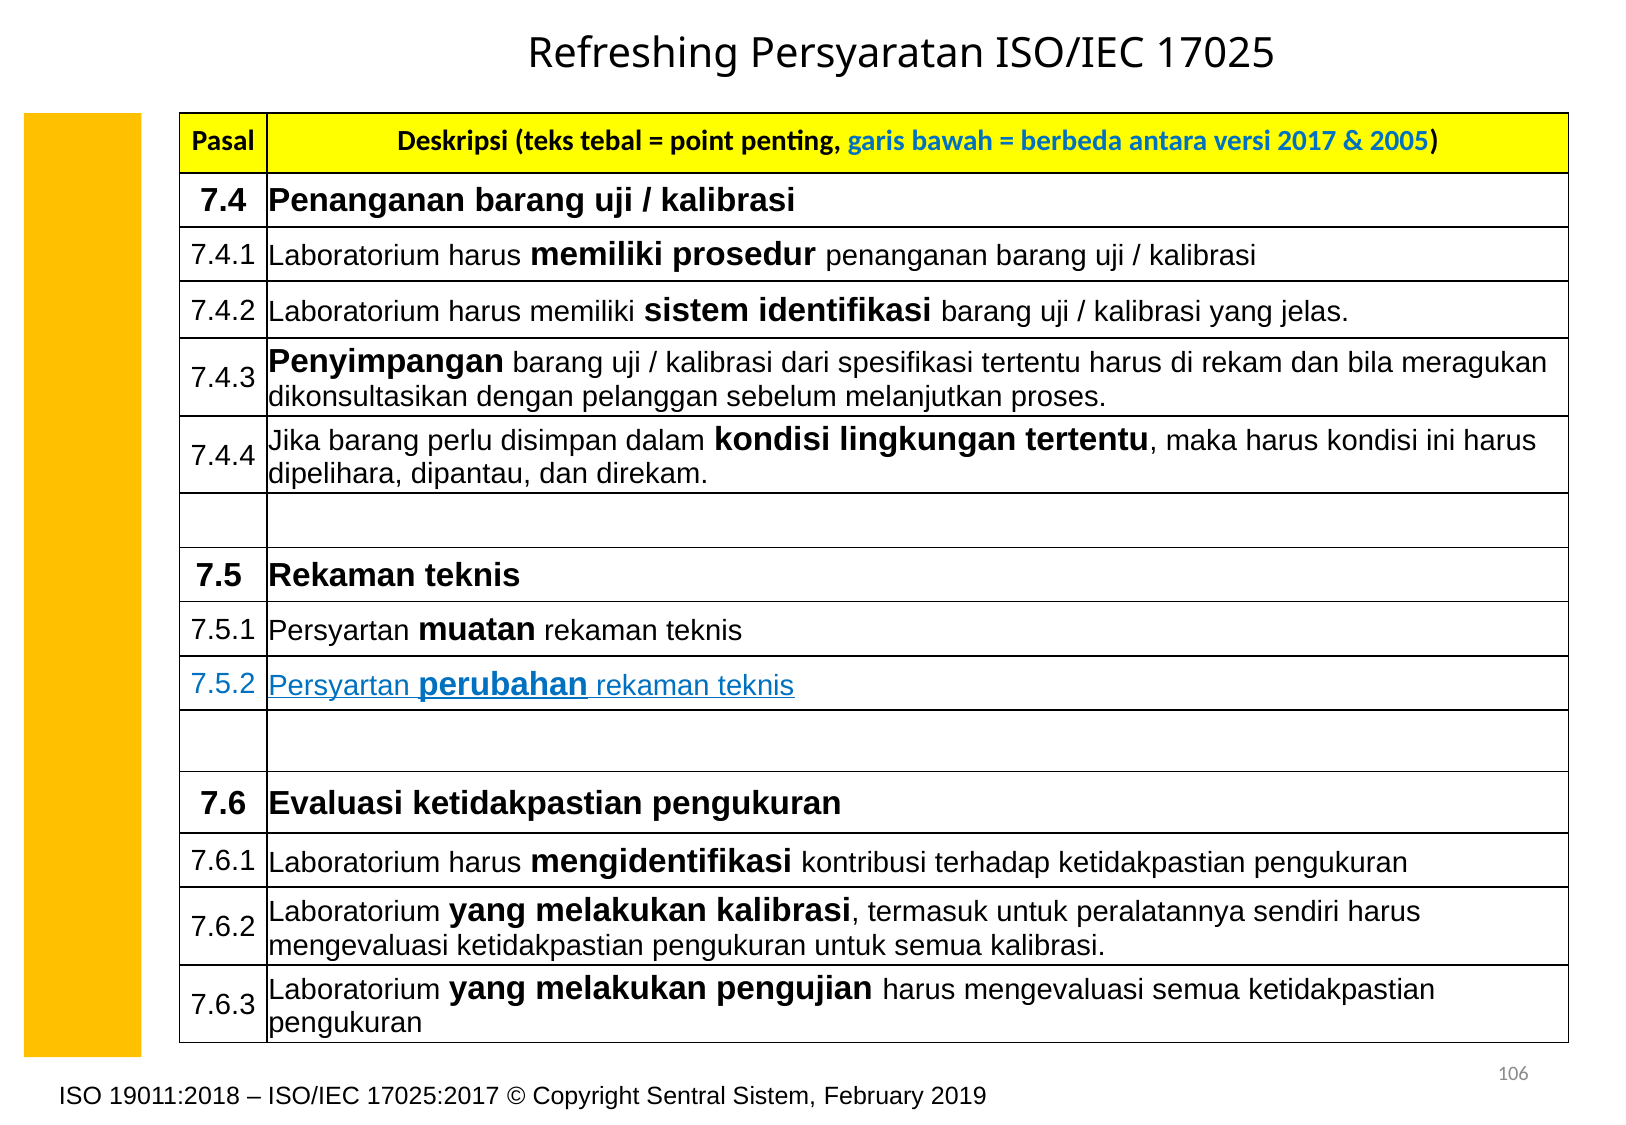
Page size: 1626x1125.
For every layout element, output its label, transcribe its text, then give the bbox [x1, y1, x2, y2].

table_cell 7.4 [180, 174, 255, 226]
table_cell 7.4.2 [256, 282, 266, 337]
table_cell 7.6.3 [180, 966, 266, 1042]
table_cell 7.4 [256, 174, 266, 226]
table_cell 7.4.4 [180, 417, 255, 492]
title Refreshing Persyaratan ISO/IEC 17025 [512, 22, 1298, 86]
table_cell [180, 494, 255, 547]
table_cell 7.4.3 [180, 339, 255, 415]
table_cell 7.6.1 [180, 834, 255, 886]
table_cell Persyartan muatan rekaman teknis [268, 602, 1568, 655]
table_cell [256, 711, 266, 771]
table_cell [268, 494, 1568, 547]
table_cell Penyimpangan barang uji / kalibrasi dari spesifikasi tertentu harus di rekam dan bila meragukan dikonsultasikan dengan pelanggan sebelum melanjutkan proses. [268, 339, 1568, 415]
table_cell 7.4.1 [180, 228, 255, 280]
table_cell Persyartan perubahan rekaman teknis [268, 657, 1568, 709]
table_cell 7.4.2 [180, 282, 255, 337]
table_cell 7.6 [256, 772, 266, 832]
table_cell Penanganan barang uji / kalibrasi [268, 174, 1568, 226]
table_cell 7.4.3 [256, 339, 266, 415]
table_cell 7.6.2 [180, 888, 255, 964]
table_cell 7.6 [180, 772, 255, 832]
table_cell 7.5 [180, 548, 255, 601]
table_cell 7.4.4 [256, 417, 266, 492]
table_cell 7.6.2 [256, 888, 266, 964]
table_cell Laboratorium harus mengidentifikasi kontribusi terhadap ketidakpastian pengukuran [268, 834, 1568, 886]
table_cell 7.6.1 [256, 834, 266, 886]
table_cell Laboratorium harus memiliki sistem identifikasi barang uji / kalibrasi yang jelas. [268, 282, 1568, 337]
table_cell Laboratorium yang melakukan kalibrasi, termasuk untuk peralatannya sendiri harus mengevaluasi ketidakpastian pengukuran untuk semua kalibrasi. [268, 888, 1568, 964]
table_cell [268, 711, 1568, 771]
table_cell [256, 494, 266, 547]
table_cell [180, 711, 255, 771]
table_cell 7.5.1 [256, 602, 266, 655]
table_cell Evaluasi ketidakpastian pengukuran [268, 772, 1568, 832]
table_cell Laboratorium yang melakukan pengujian harus mengevaluasi semua ketidakpastian pengukuran [268, 966, 1568, 1042]
table_header Deskripsi (teks tebal = point penting, garis bawah = berbeda antara versi 2017 & 2005) [268, 114, 1568, 172]
table_cell Rekaman teknis [268, 548, 1568, 601]
table_header Pasal [256, 114, 266, 172]
slide_number 106 [1164, 1042, 1544, 1103]
table_header Pasal [180, 114, 255, 172]
table_cell 7.5.2 [256, 657, 266, 709]
table_cell Jika barang perlu disimpan dalam kondisi lingkungan tertentu, maka harus kondisi ini harus dipelihara, dipantau, dan direkam. [268, 417, 1568, 492]
table_cell 7.4.1 [256, 228, 266, 280]
table_cell 7.5.2 [180, 657, 255, 709]
table_cell 7.5 [256, 548, 266, 601]
text_box [23, 112, 142, 1058]
table_cell 7.5.1 [180, 602, 255, 655]
table_cell Laboratorium harus memiliki prosedur penanganan barang uji / kalibrasi [268, 228, 1568, 280]
